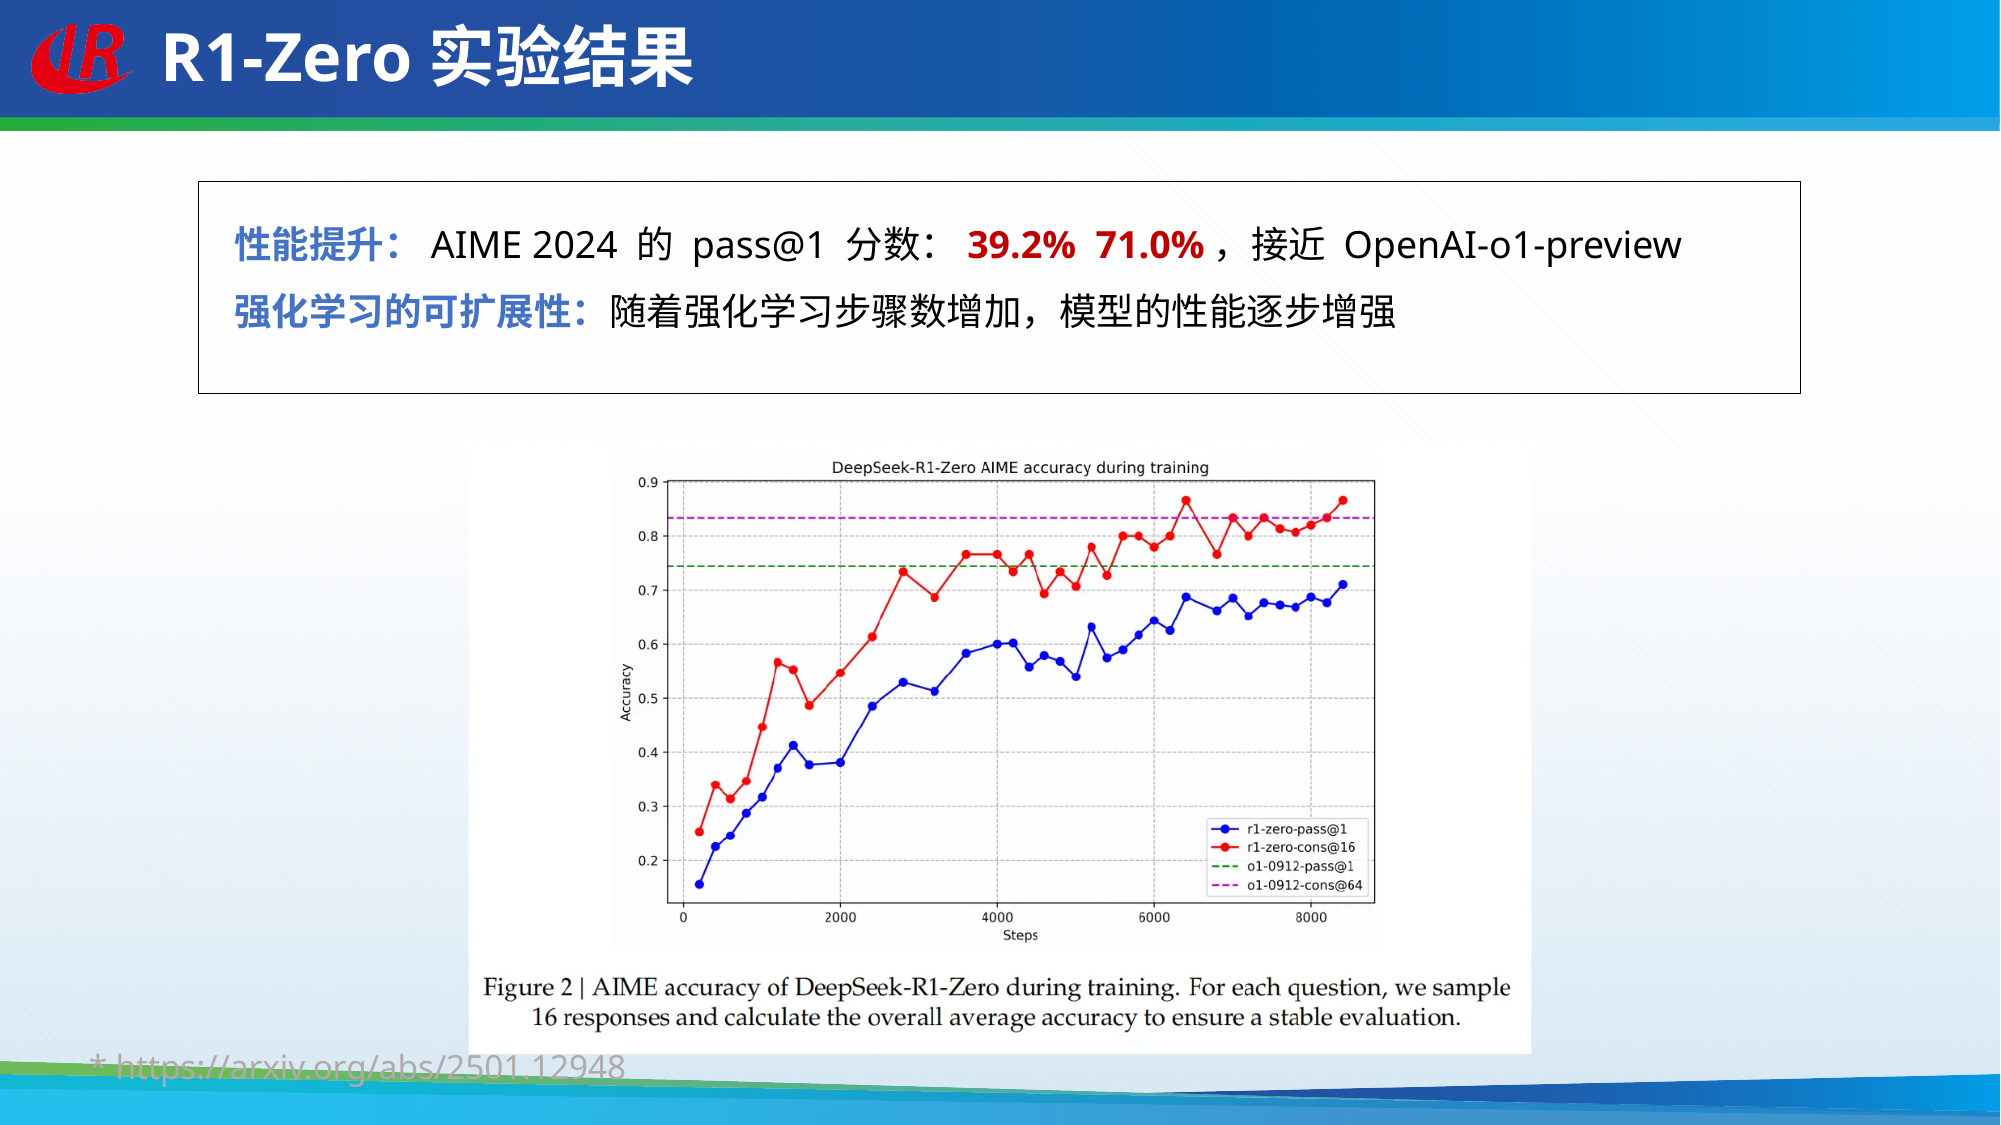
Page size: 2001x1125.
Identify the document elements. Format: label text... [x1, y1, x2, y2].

title R1-Zero实验结果 [145, 16, 1035, 96]
text_box [198, 181, 1801, 394]
picture [0, 0, 2000, 131]
text_box * https://arxiv.org/abs/2501.12948 [73, 1038, 1074, 1094]
picture [0, 1061, 2000, 1125]
picture [468, 445, 1532, 1054]
